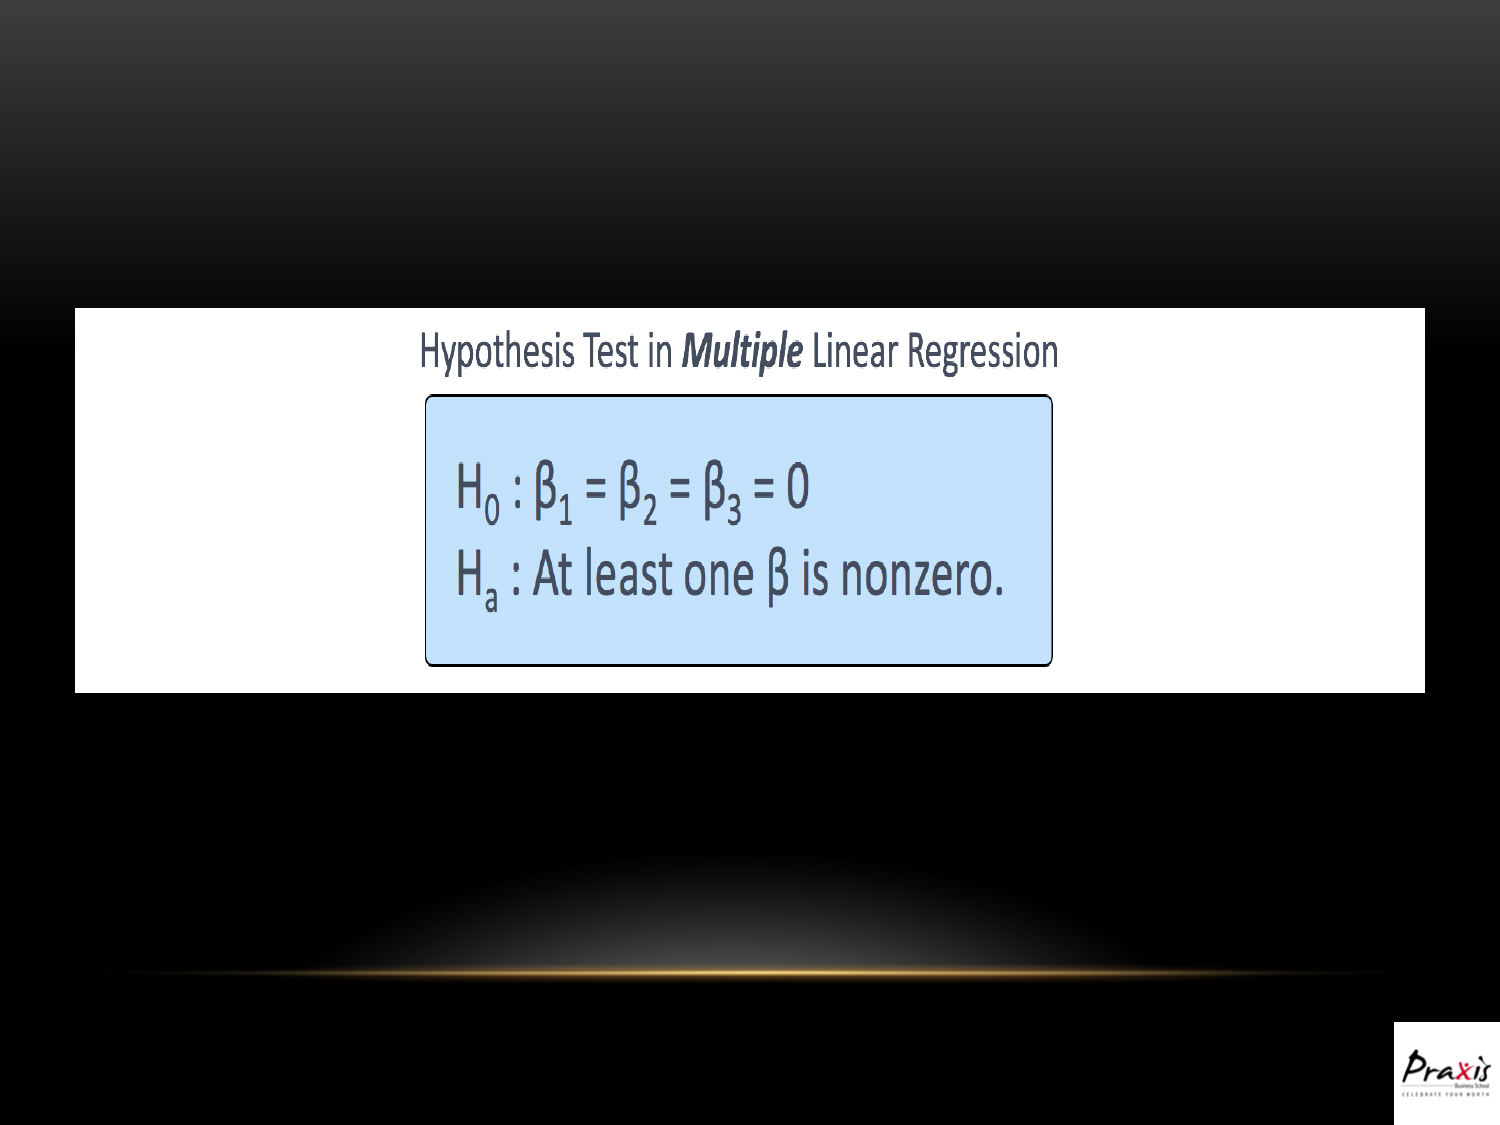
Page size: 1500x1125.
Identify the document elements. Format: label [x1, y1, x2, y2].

list [74, 308, 1426, 693]
picture [0, 0, 1500, 1125]
